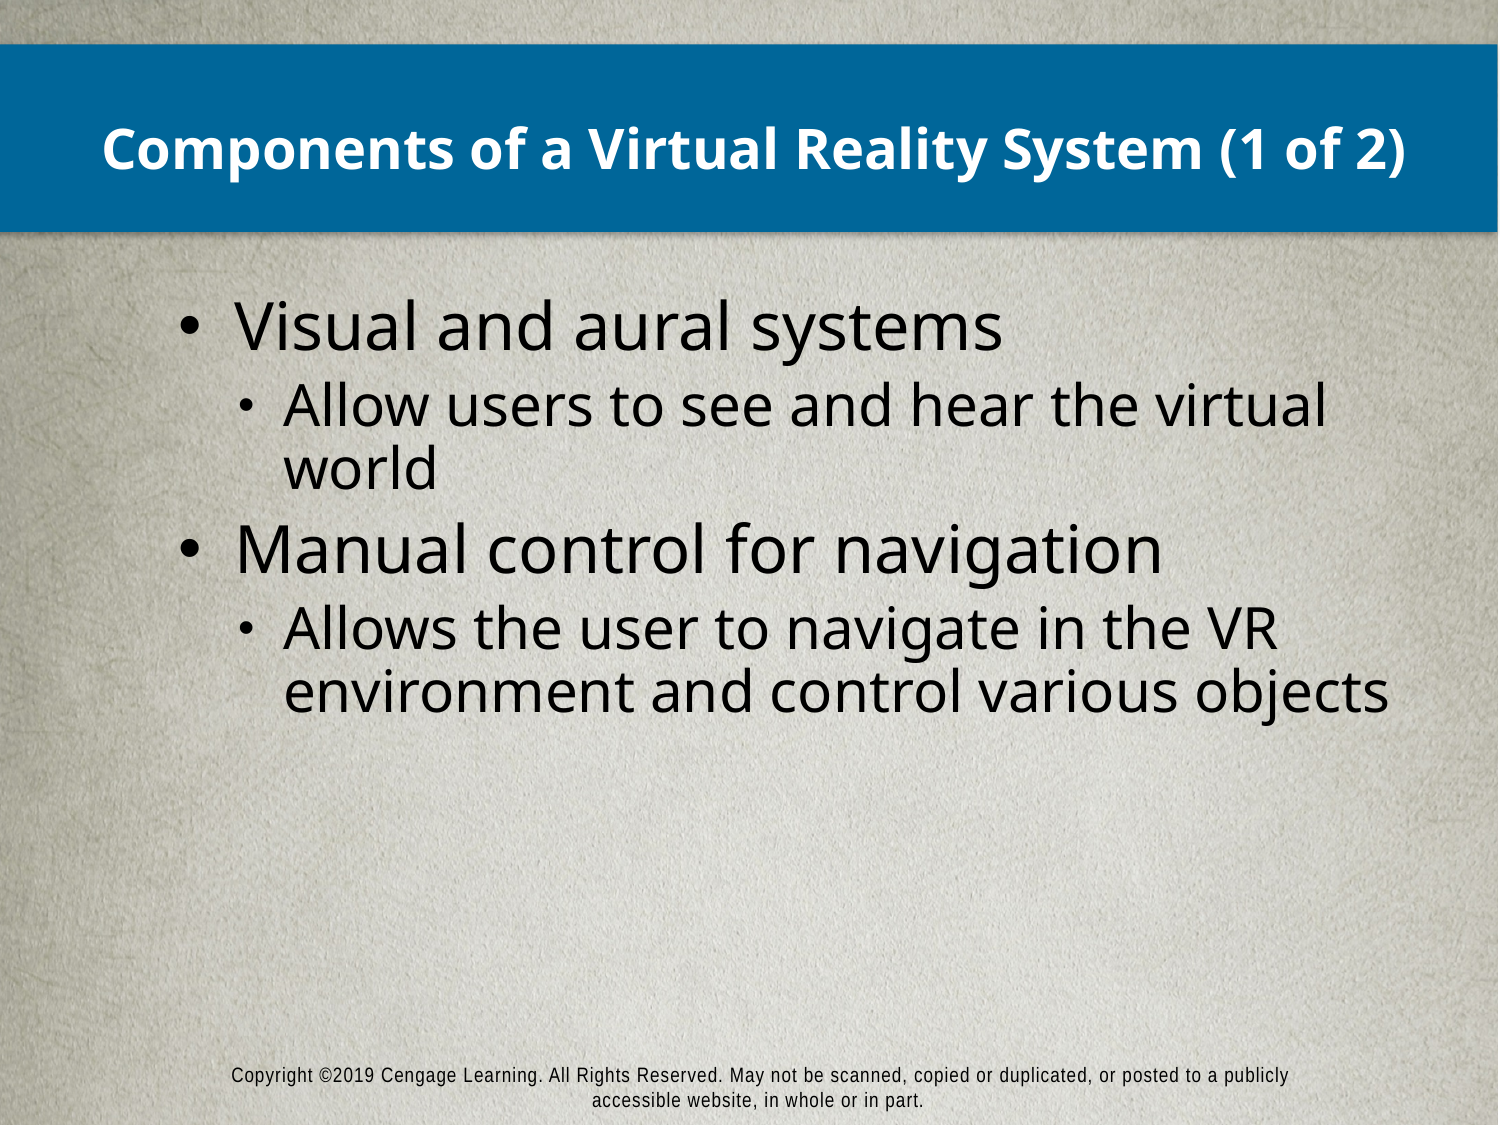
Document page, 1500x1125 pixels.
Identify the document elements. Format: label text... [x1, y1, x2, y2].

title Components of a Virtual Reality System (1 of 2) [86, 75, 1437, 220]
picture [0, 0, 1498, 44]
list Visual and aural systems Allow users to see and hear the virtual world Manual control for navigation Allows the user to navigate in the VR environment and control various objects [163, 285, 1447, 945]
picture [0, 233, 1498, 1123]
